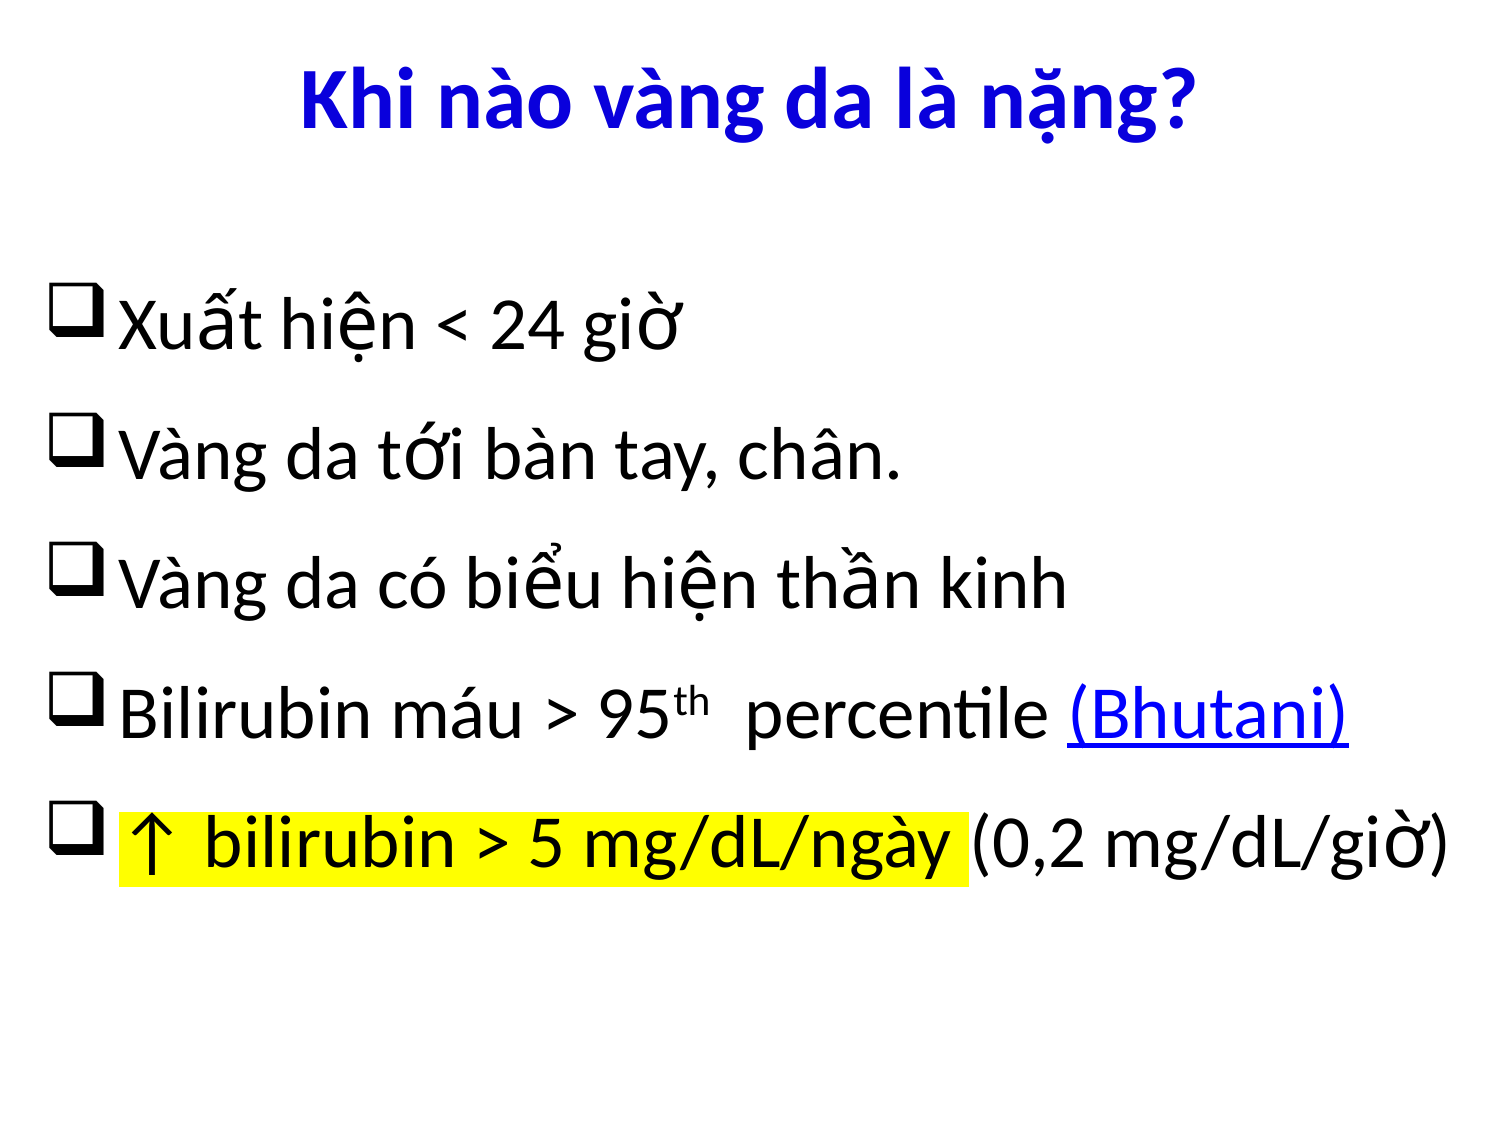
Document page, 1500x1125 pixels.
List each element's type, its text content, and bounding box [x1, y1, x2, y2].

text_box Xuất hiện < 24 giờ Vàng da tới bàn tay, chân. Vàng da có biểu hiện thần kinh Bilirubin máu > 95th percentile (Bhutani) ↑ bilirubin > 5 mg/dL/ngày (0,2 mg/dL/giờ) [36, 267, 1464, 891]
text_box Khi nào vàng da là nặng? [74, 45, 1425, 165]
